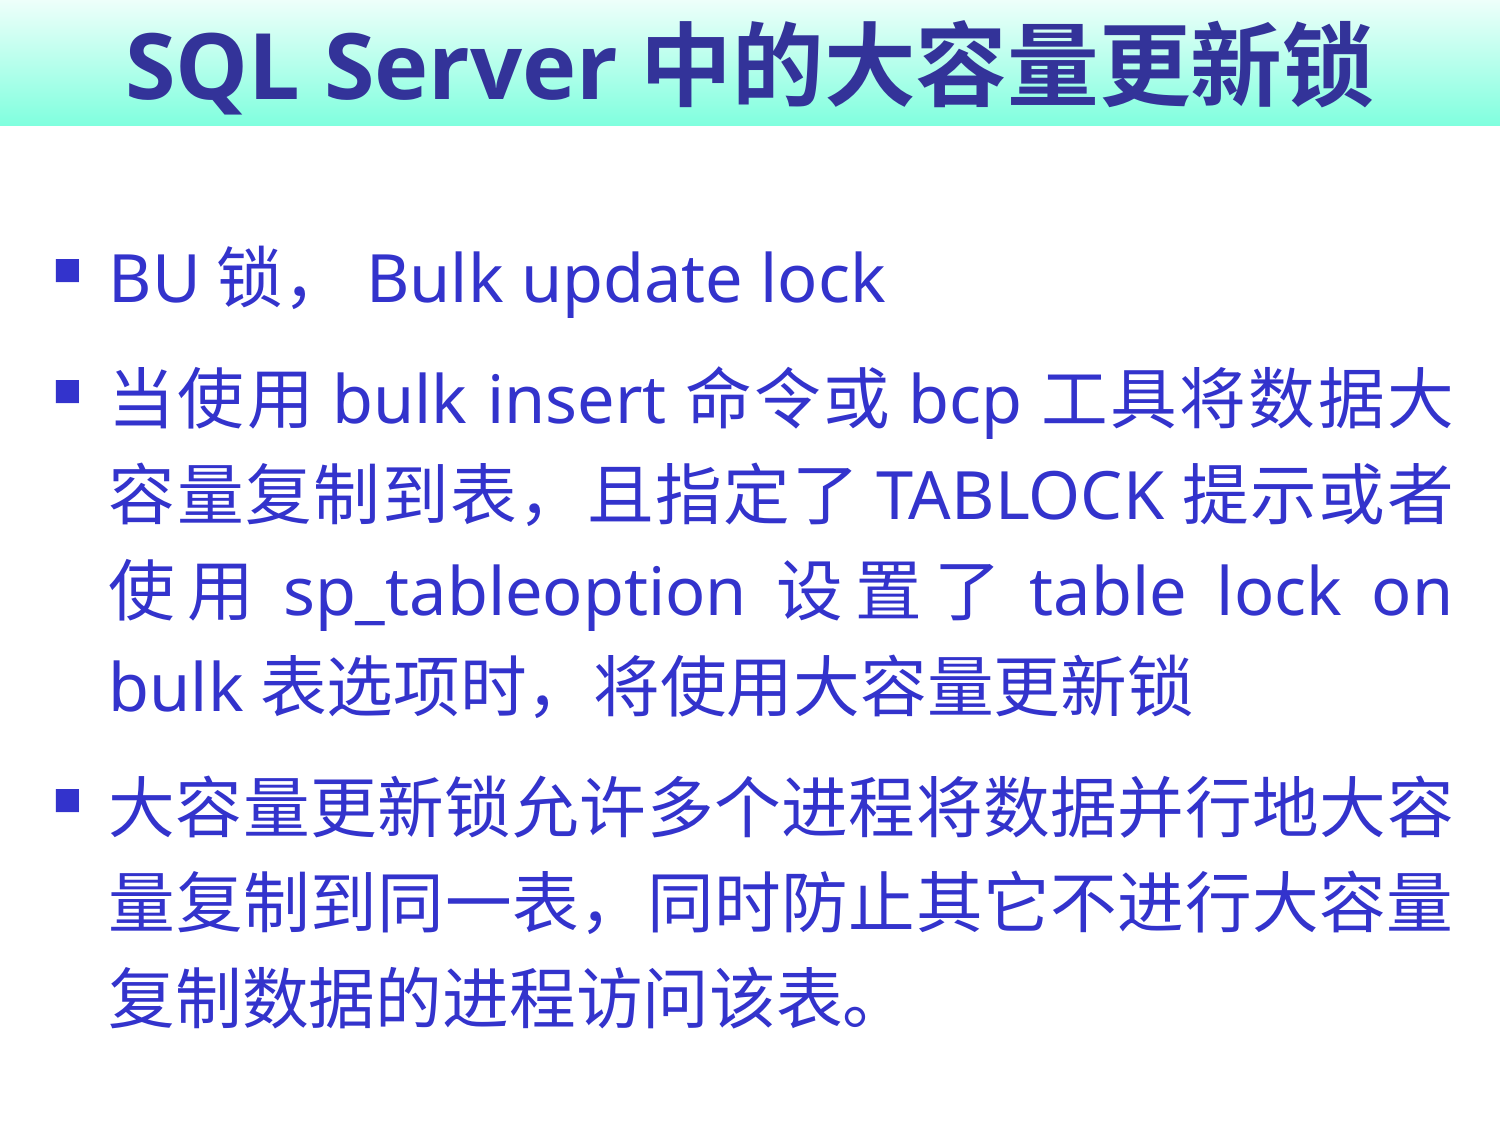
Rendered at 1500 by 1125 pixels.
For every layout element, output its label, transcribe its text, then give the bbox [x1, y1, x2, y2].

list BU锁，Bulk update lock 当使用bulk insert命令或bcp工具将数据大容量复制到表，且指定了TABLOCK提示或者使用sp_tableoption设置了table lock on bulk表选项时，将使用大容量更新锁 大容量更新锁允许多个进程将数据并行地大容量复制到同一表，同时防止其它不进行大容量复制数据的进程访问该表。 [37, 212, 1470, 1088]
title SQL Server中的大容量更新锁 [0, 0, 1500, 126]
